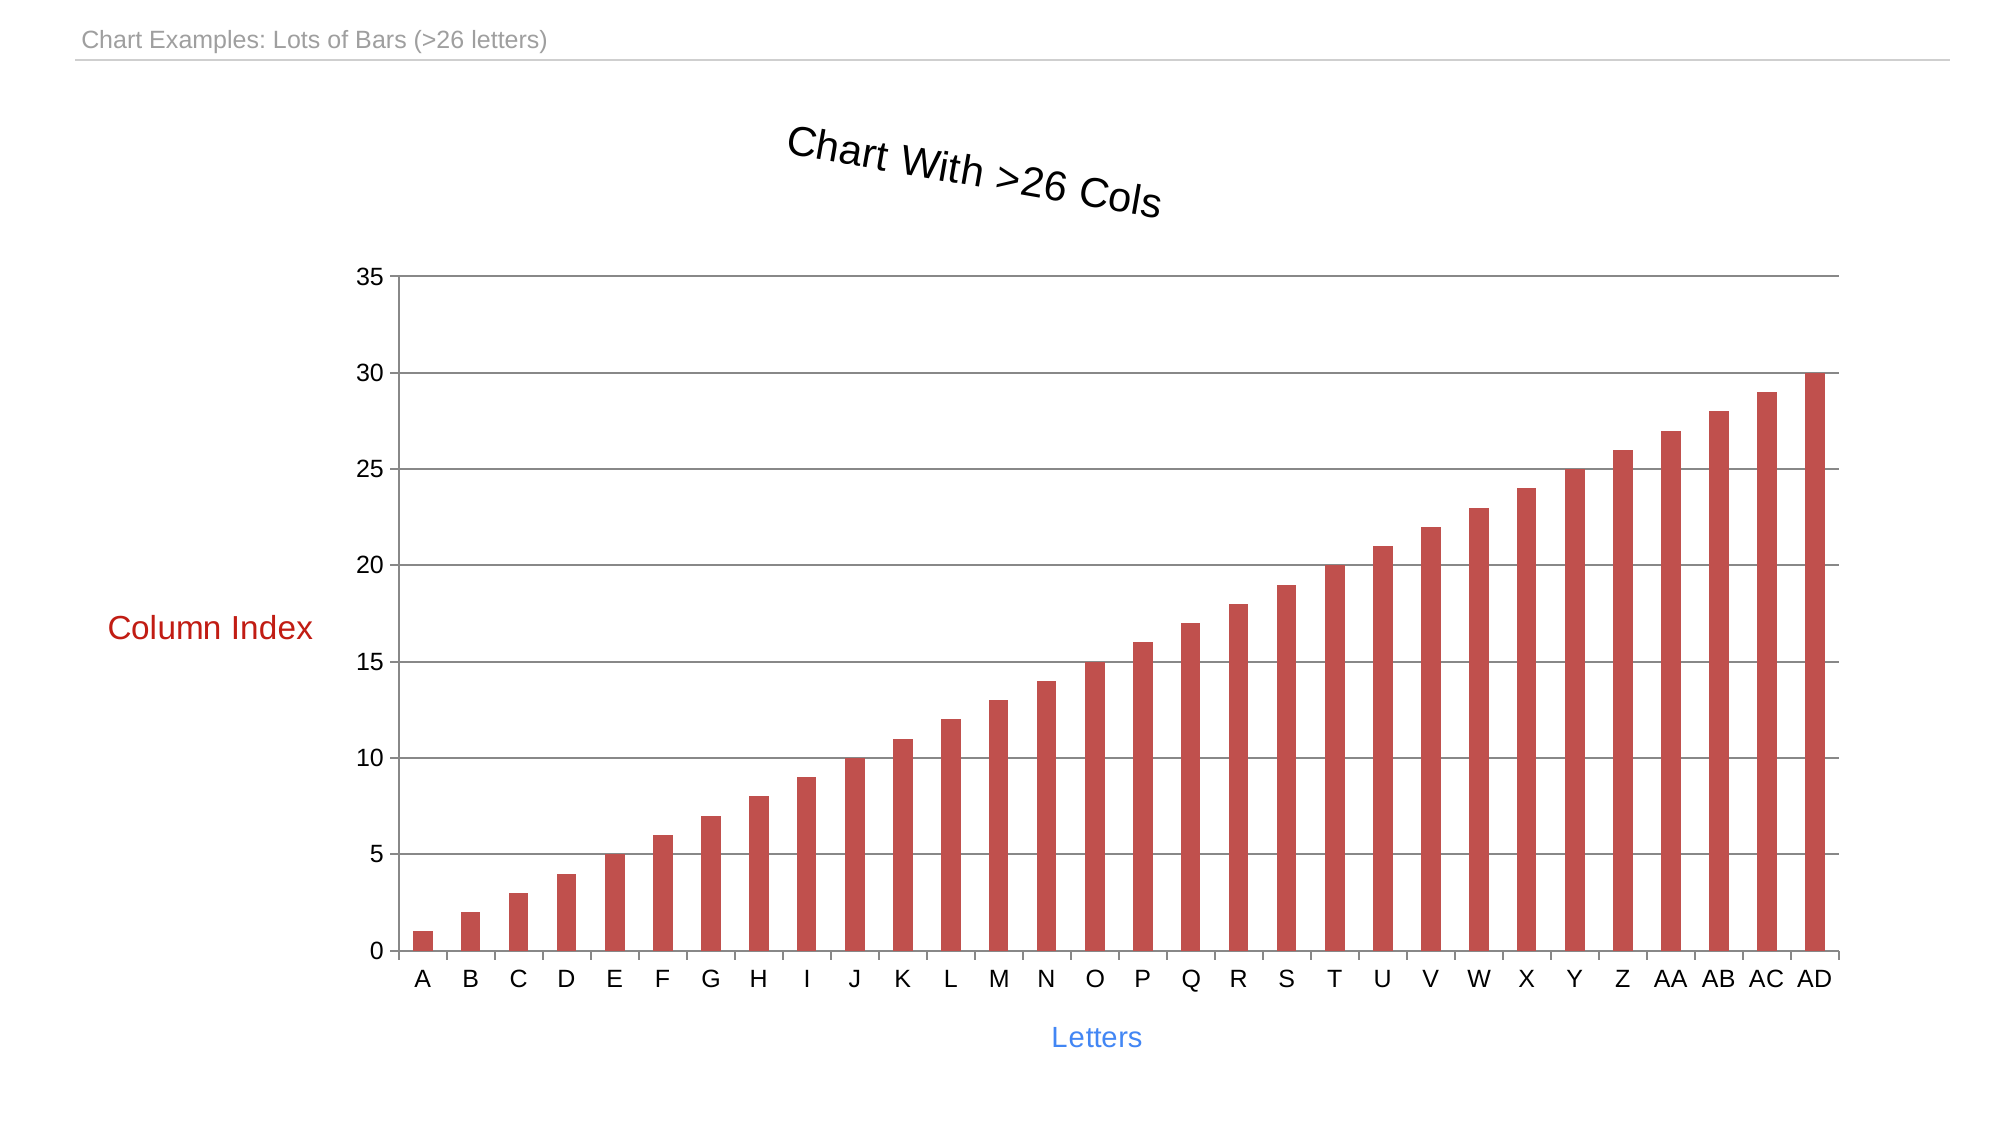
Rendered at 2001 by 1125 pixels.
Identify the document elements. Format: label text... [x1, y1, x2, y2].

table_header Chart Examples: Lots of Bars (>26 letters) [75, 19, 1950, 59]
chart [74, 74, 1876, 1088]
